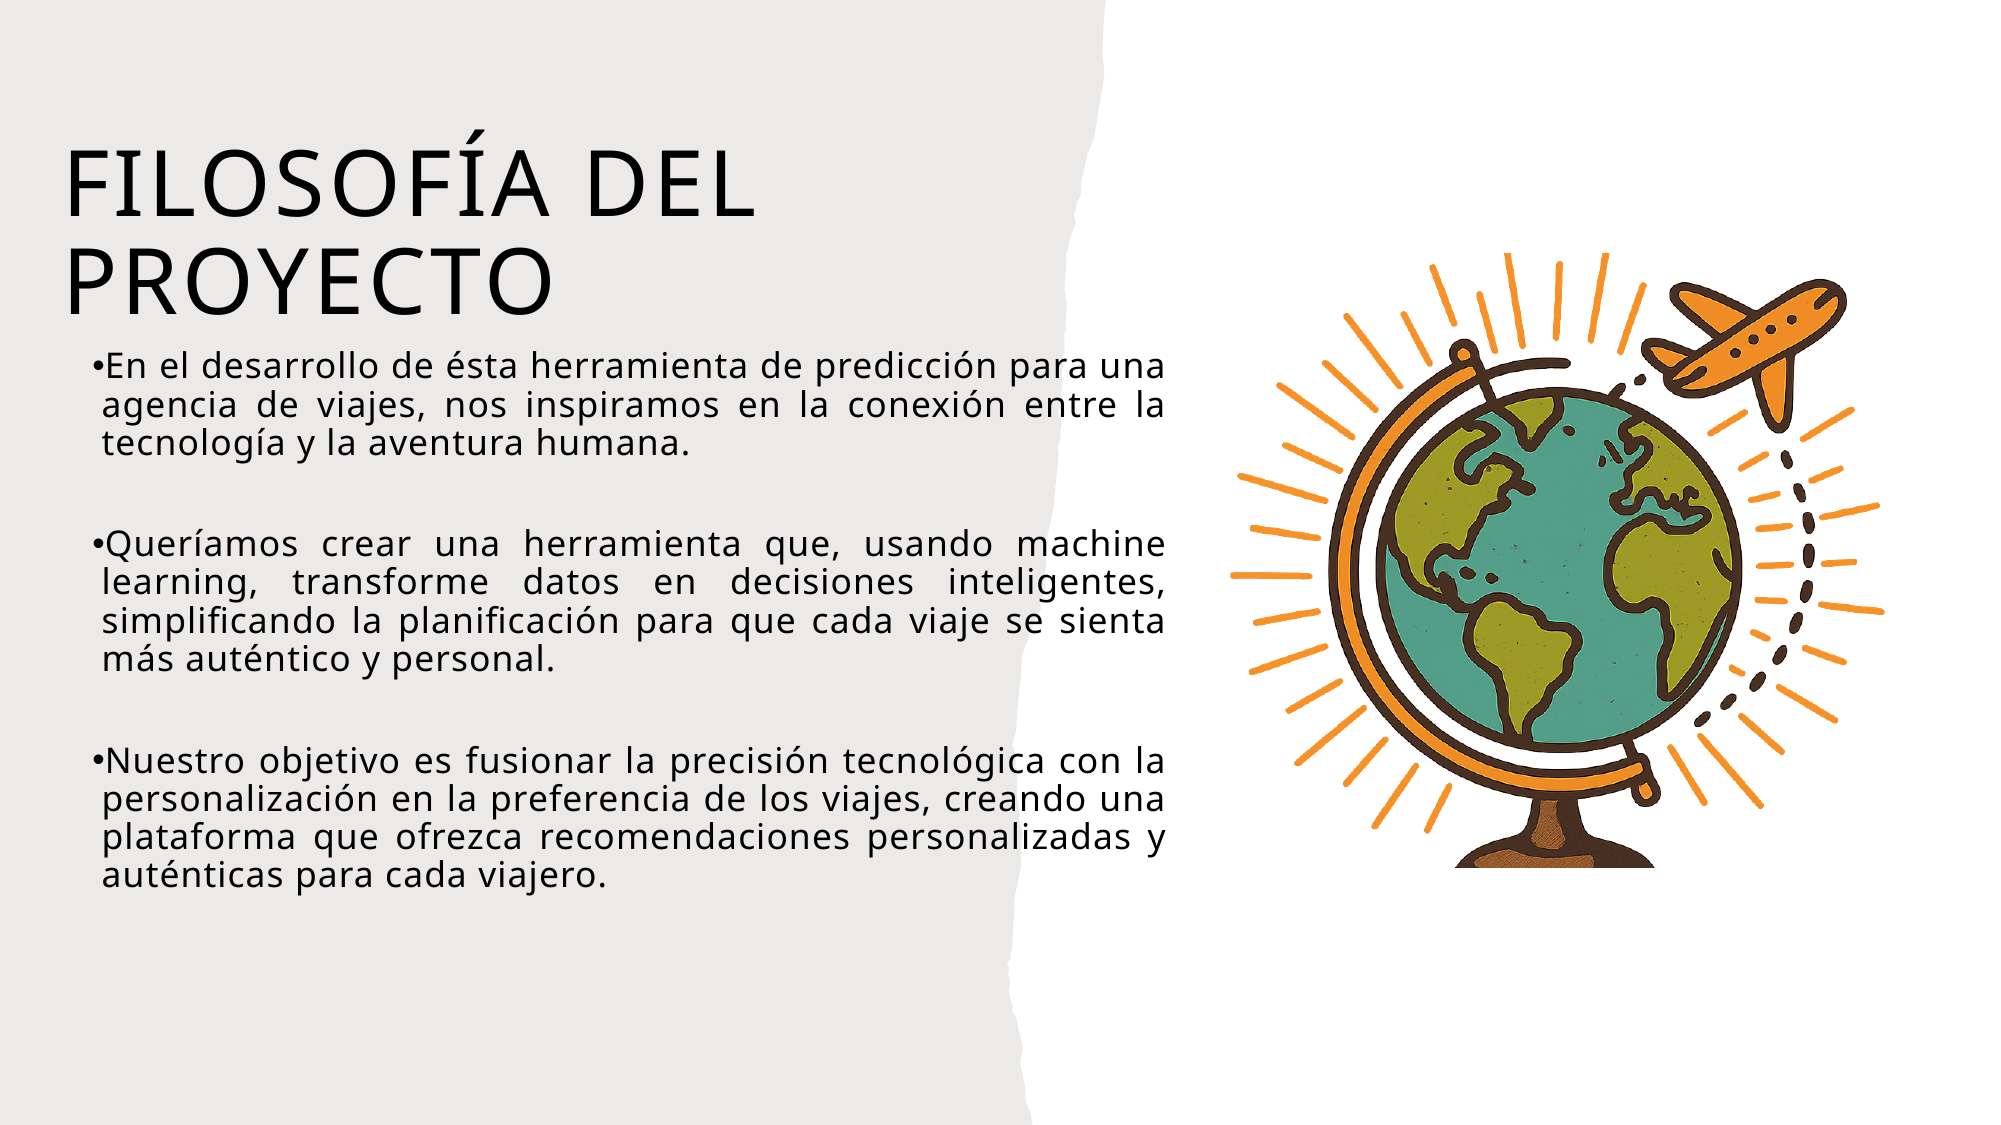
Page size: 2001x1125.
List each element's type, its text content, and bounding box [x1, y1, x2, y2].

list En el desarrollo de ésta herramienta de predicción para una agencia de viajes, nos inspiramos en la conexión entre la tecnología y la aventura humana. Queríamos crear una herramienta que, usando machine learning, transforme datos en decisiones inteligentes, simplificando la planificación para que cada viaje se sienta más auténtico y personal. Nuestro objetivo es fusionar la precisión tecnológica con la personalización en la preferencia de los viajes, creando una plataforma que ofrezca recomendaciones personalizadas y auténticas para cada viajero. [77, 253, 1184, 990]
text_box [0, 0, 1107, 1125]
title FILOSOFÍA DEL PROYECTO [47, 118, 1255, 353]
picture [1170, 253, 1948, 868]
text_box [1010, 0, 2000, 1125]
